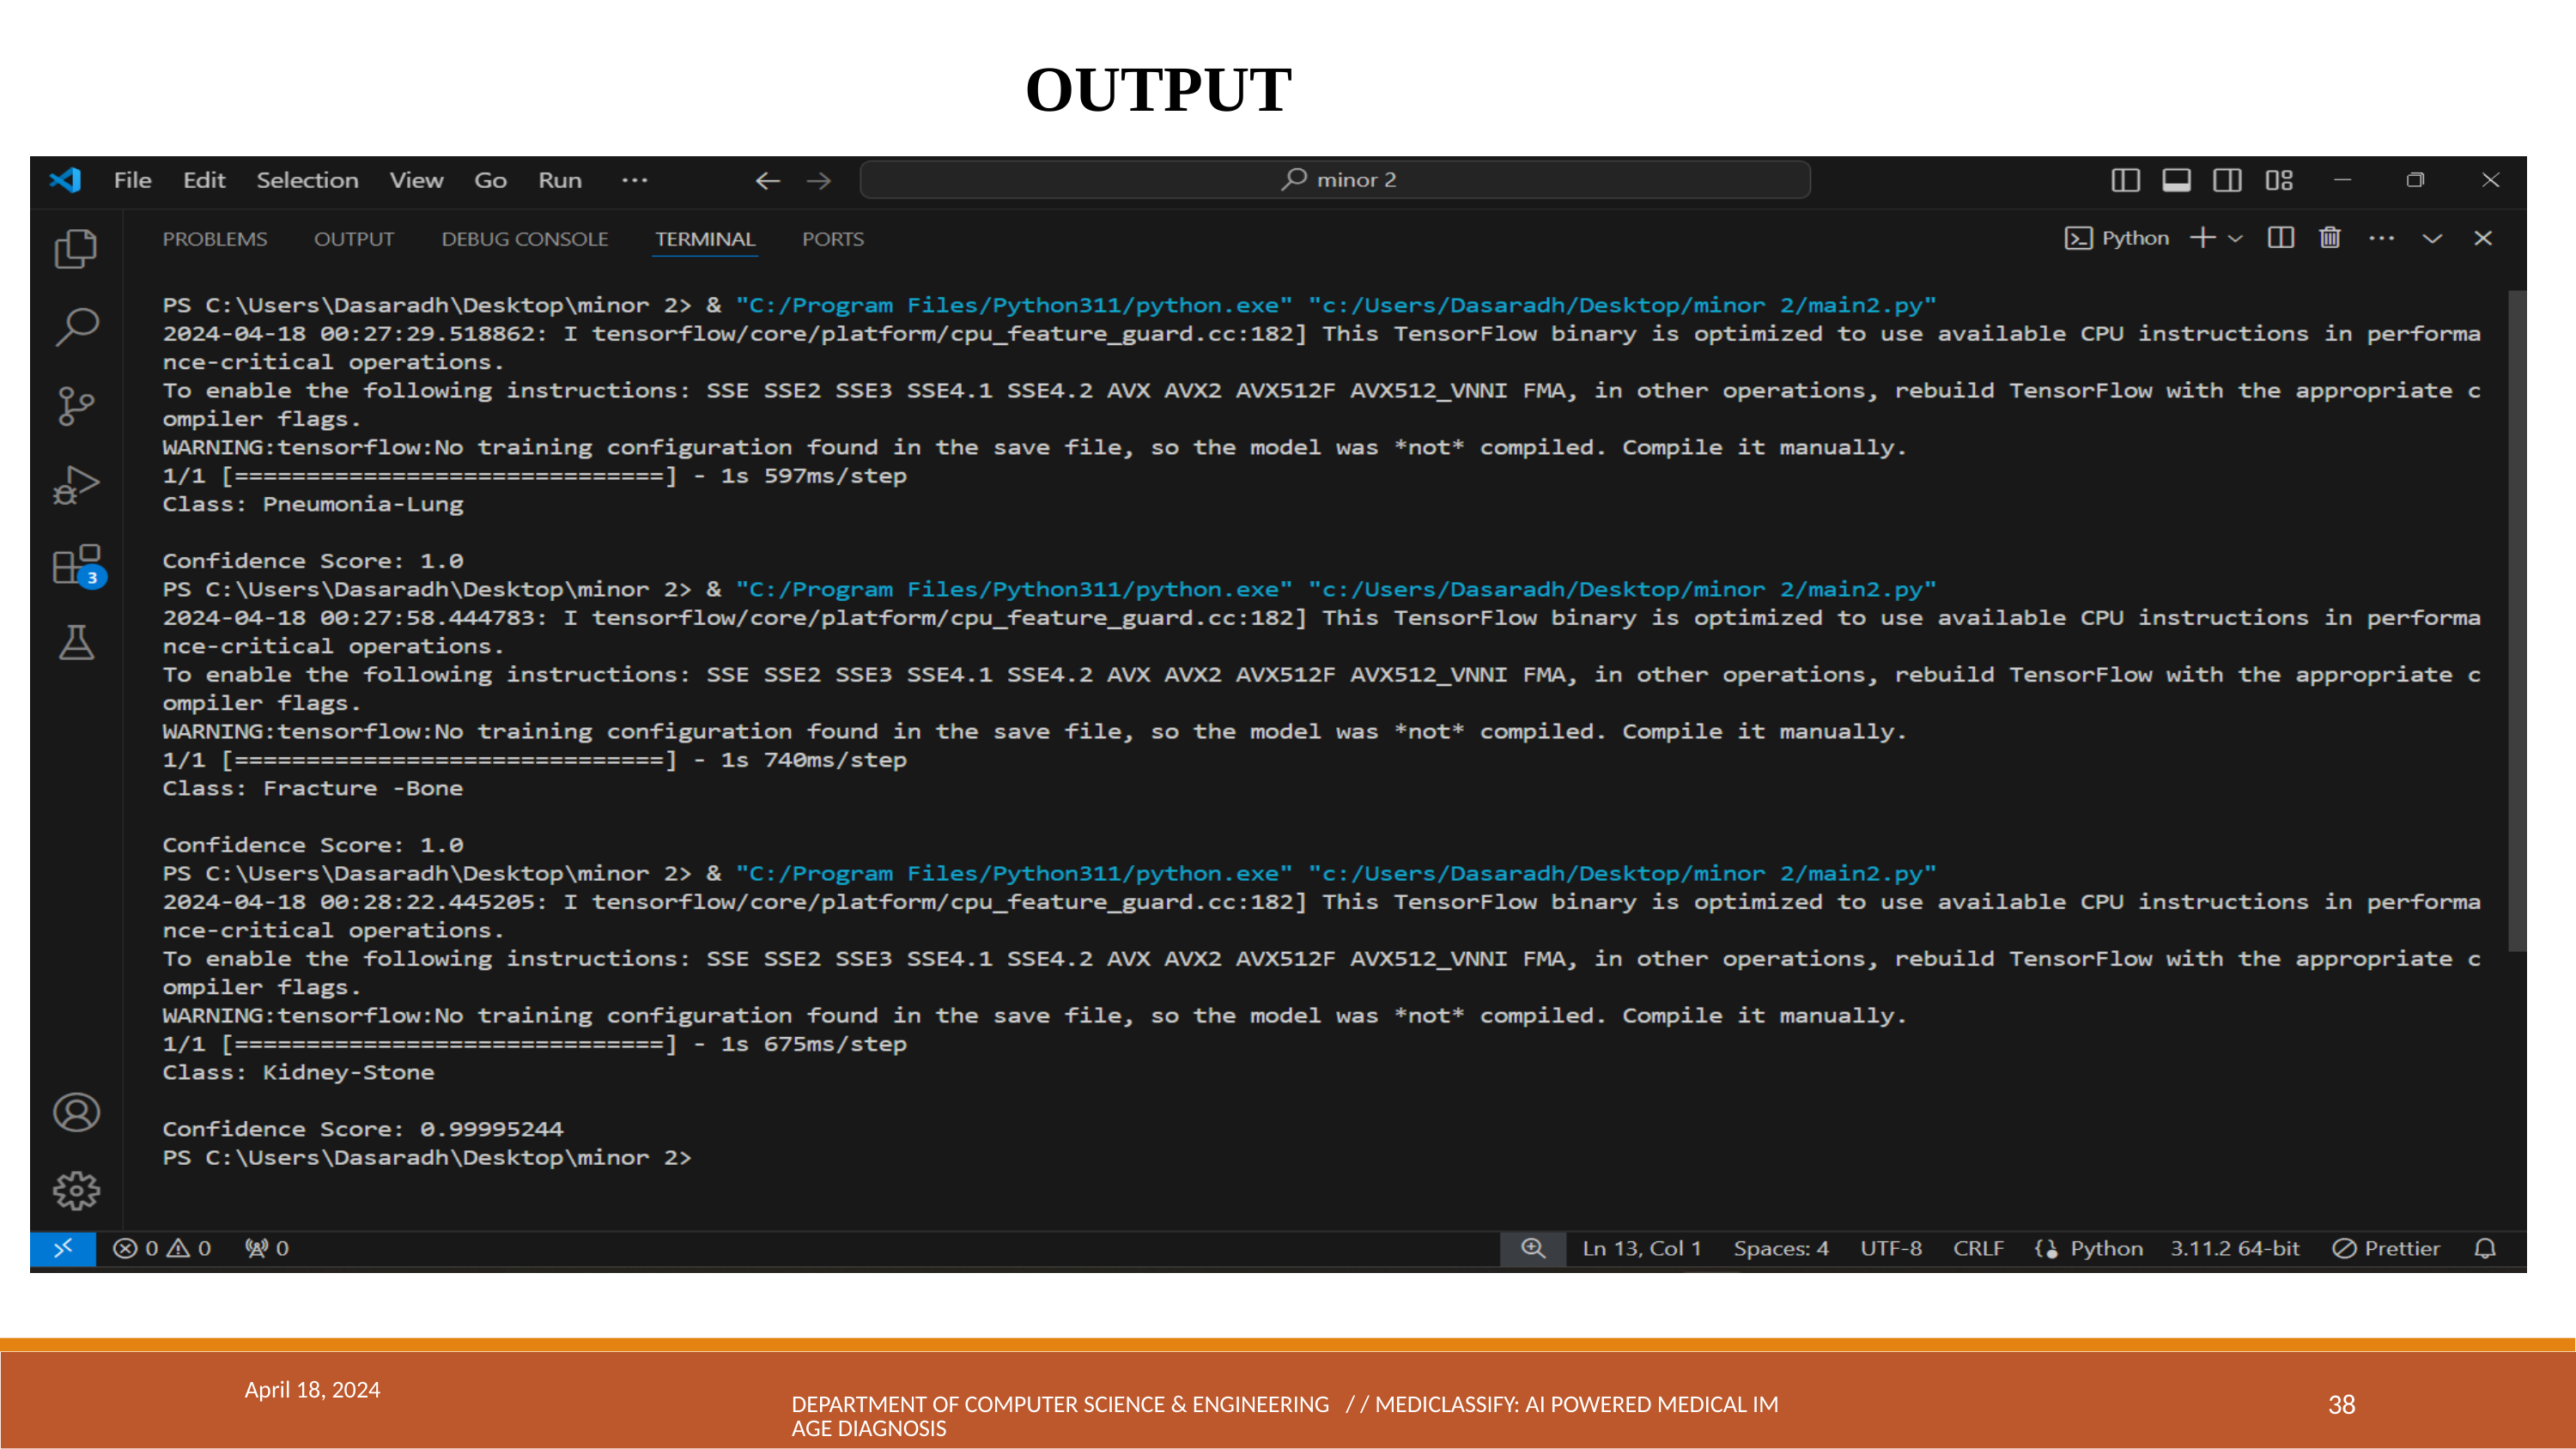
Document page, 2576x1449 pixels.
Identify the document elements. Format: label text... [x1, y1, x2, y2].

text_box OUTPUT [1012, 40, 1425, 131]
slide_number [232, 1364, 755, 1442]
slide_number 38 [2092, 1364, 2369, 1442]
footer DEPARTMENT OF COMPUTER SCIENCE & ENGINEERING / / MEDICLASSIFY: AI POWERED MEDICAL IMAGE DIAGNOSIS [779, 1364, 1798, 1442]
picture [29, 155, 2527, 1273]
